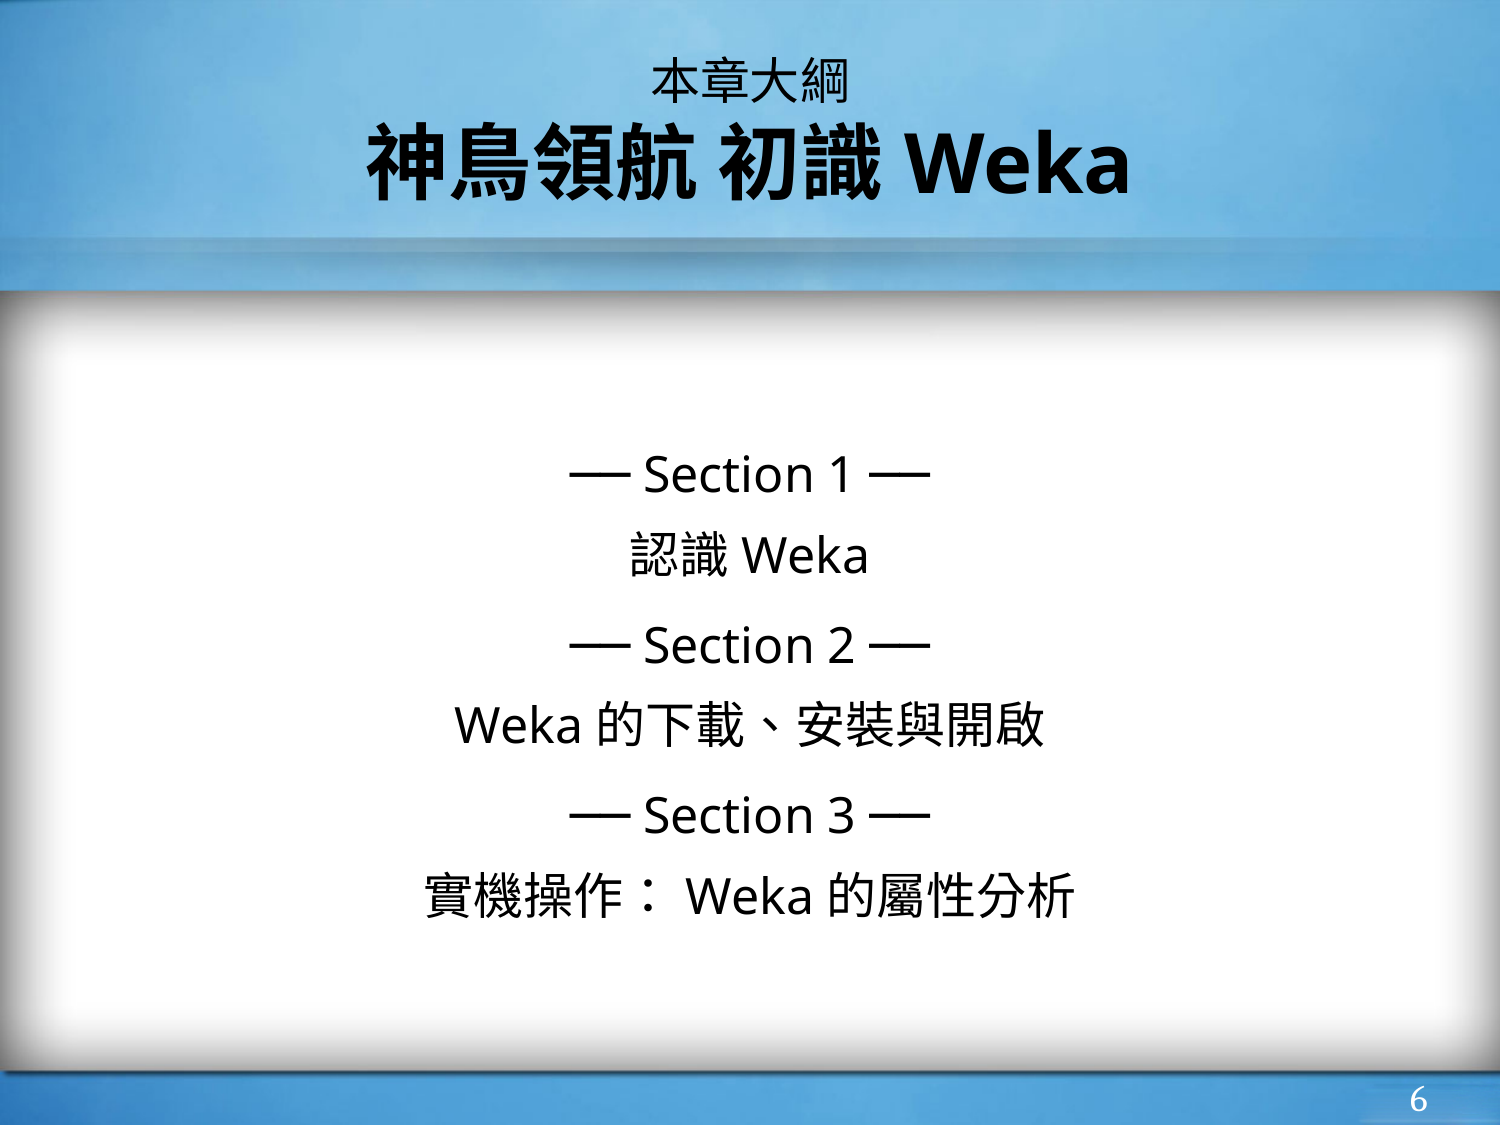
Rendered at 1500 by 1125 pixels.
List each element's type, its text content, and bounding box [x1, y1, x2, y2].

slide_number ‹#› [1350, 1074, 1488, 1118]
list ── Section 1 ── 認識Weka ── Section 2 ── Weka的下載、安裝與開啟 ── Section 3 ── 實機操作：Weka的屬性分析 [78, 292, 1422, 1066]
picture [0, 0, 1500, 1125]
title 本章大綱 神鳥領航 初識Weka [78, 27, 1422, 232]
